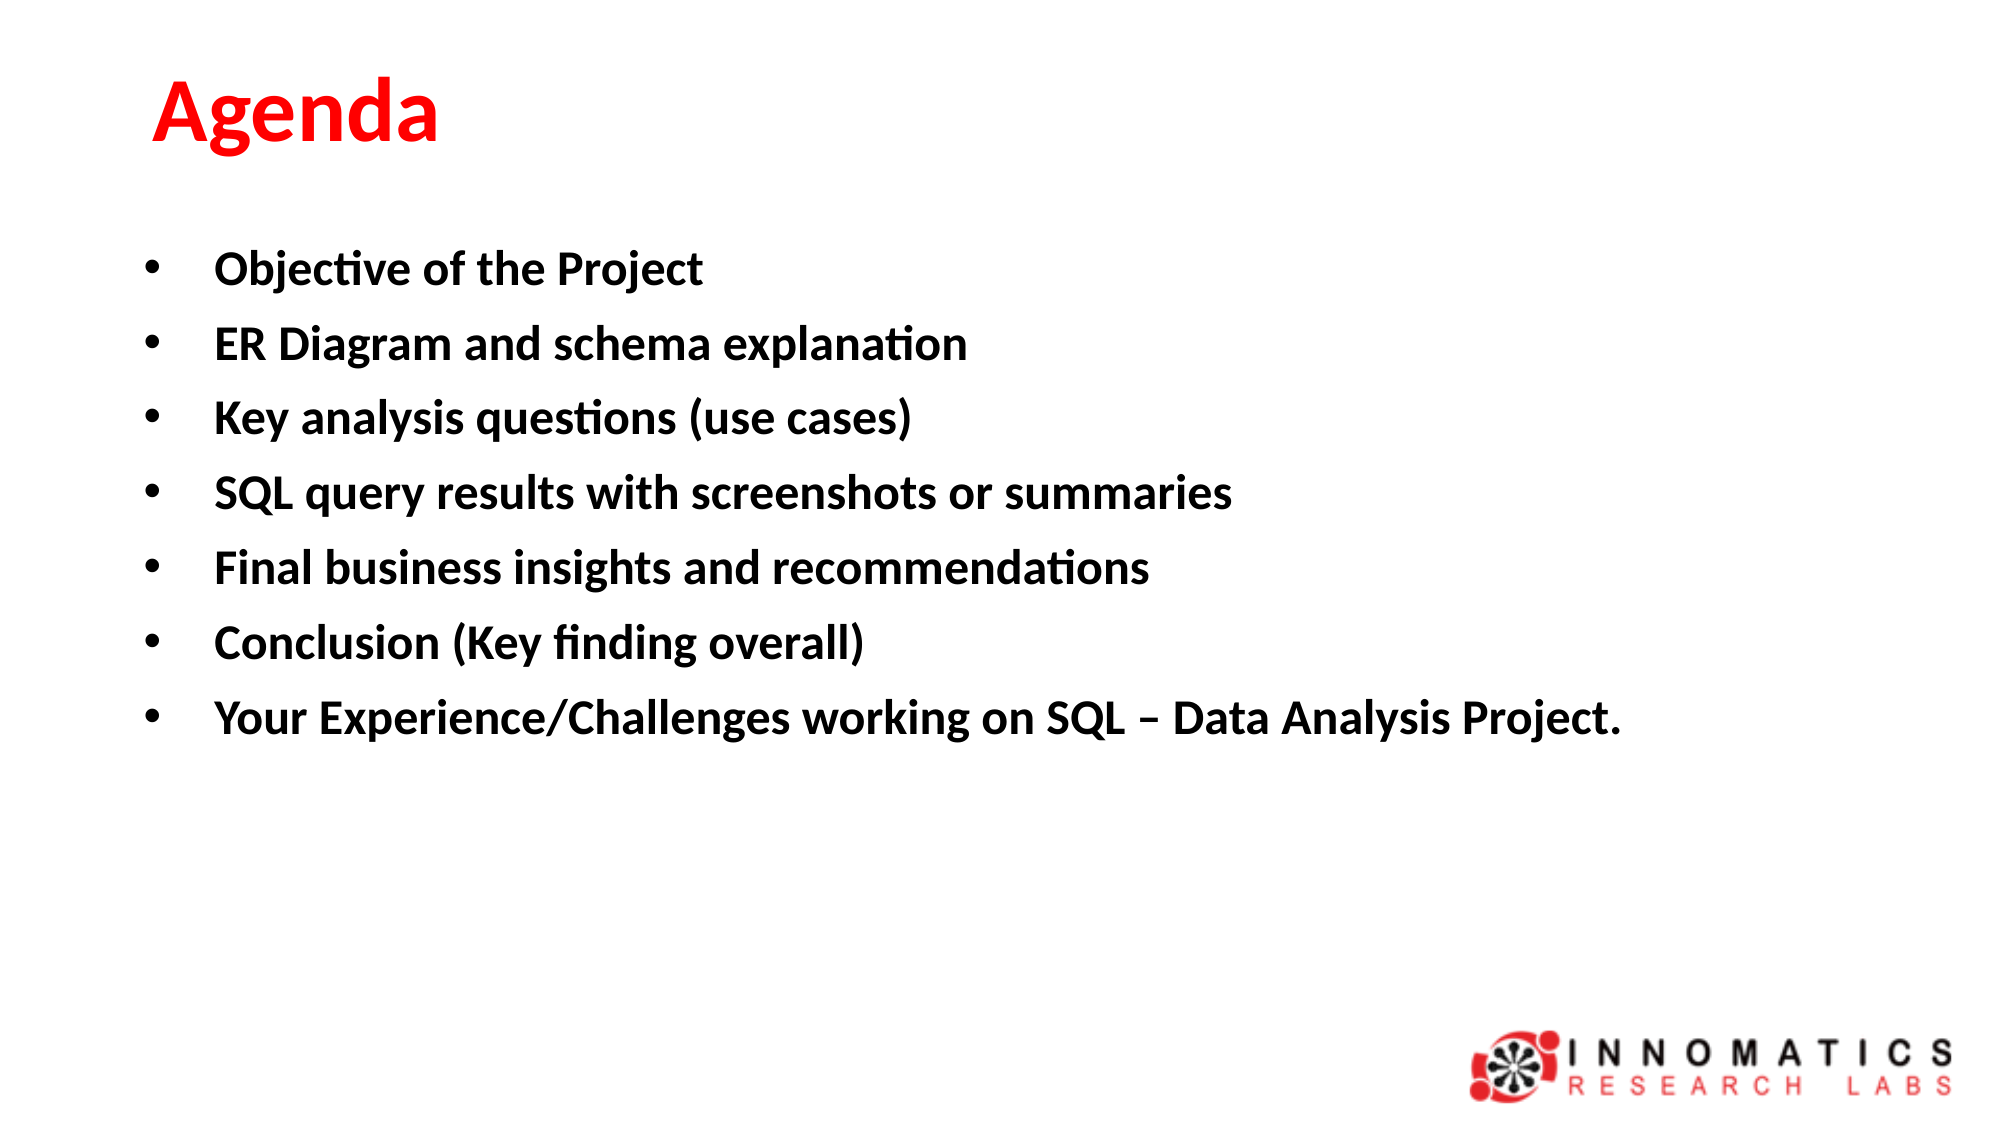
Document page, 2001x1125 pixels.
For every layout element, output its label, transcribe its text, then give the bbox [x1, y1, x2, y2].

list Objective of the Project ER Diagram and schema explanation Key analysis questions (use cases) SQL query results with screenshots or summaries Final business insights and recommendations Conclusion (Key finding overall) Your Experience/Challenges working on SQL – Data Analysis Project. [124, 234, 1850, 1019]
title Agenda [34, 3, 1760, 221]
picture [1445, 1014, 1975, 1125]
